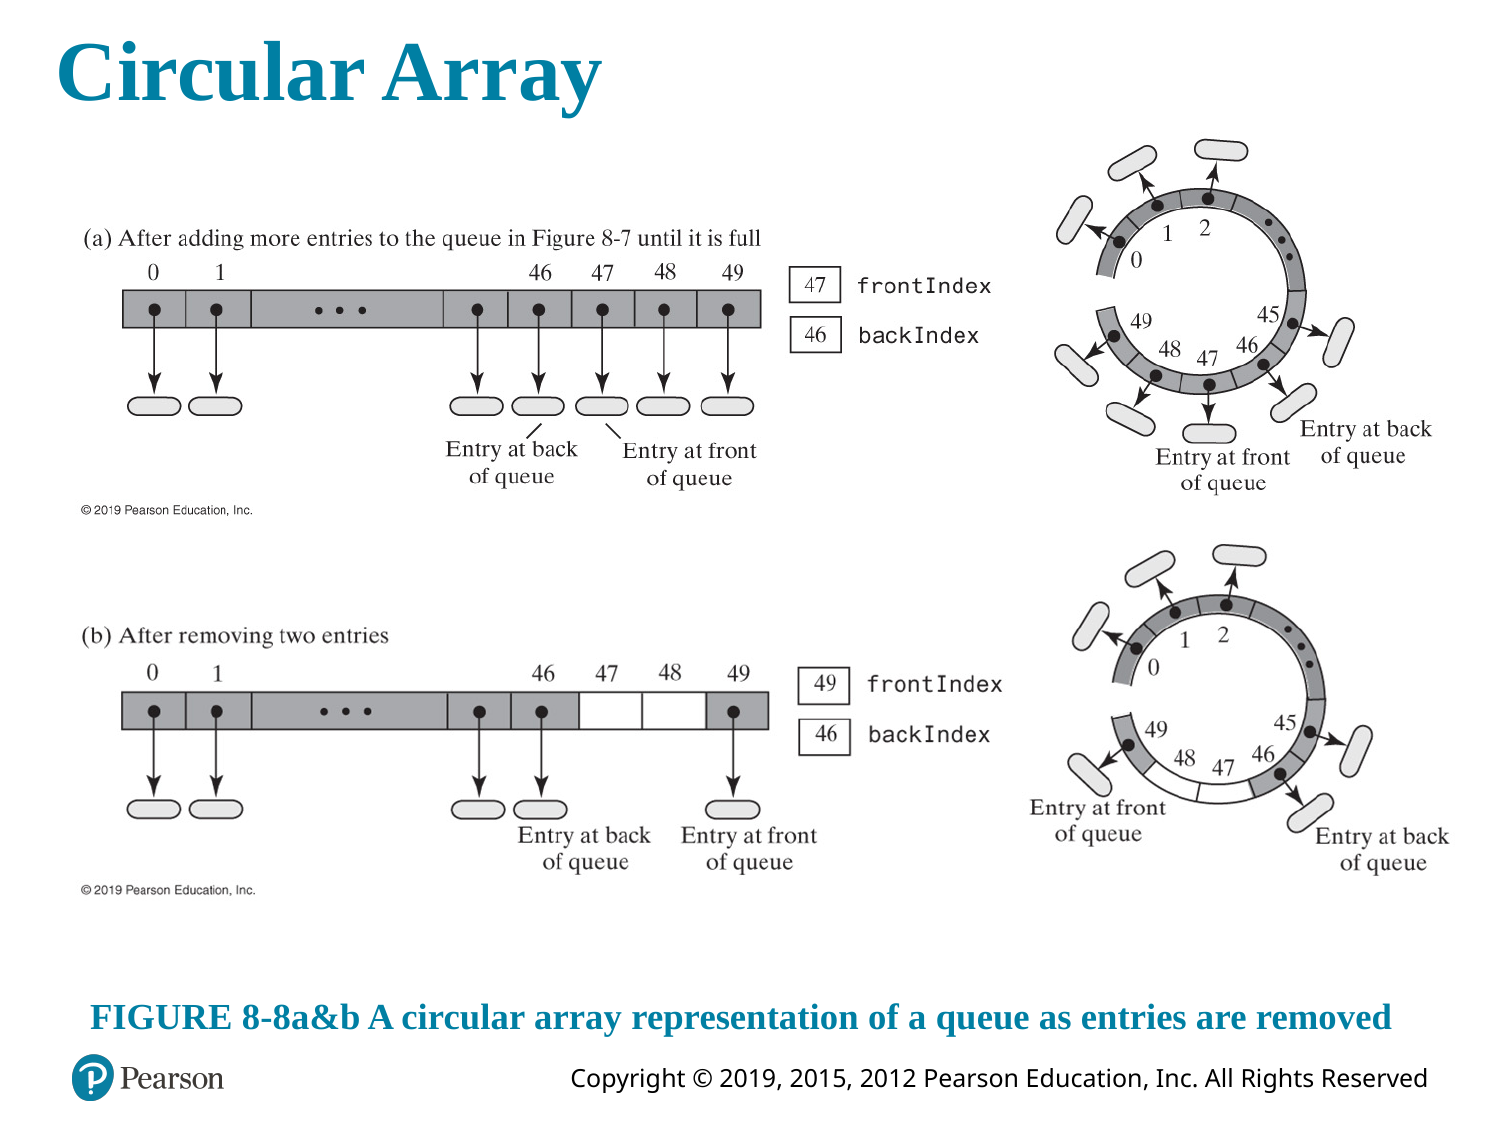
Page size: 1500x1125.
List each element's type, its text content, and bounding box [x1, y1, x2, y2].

picture [74, 538, 1455, 901]
picture [72, 1087, 83, 1101]
picture [98, 1054, 224, 1101]
title Circular Array [40, 0, 1438, 133]
list FIGURE 8-8a&b A circular array representation of a queue as entries are removed [74, 955, 1426, 1053]
picture [72, 1054, 88, 1070]
picture [75, 132, 1438, 521]
picture [80, 1063, 106, 1088]
